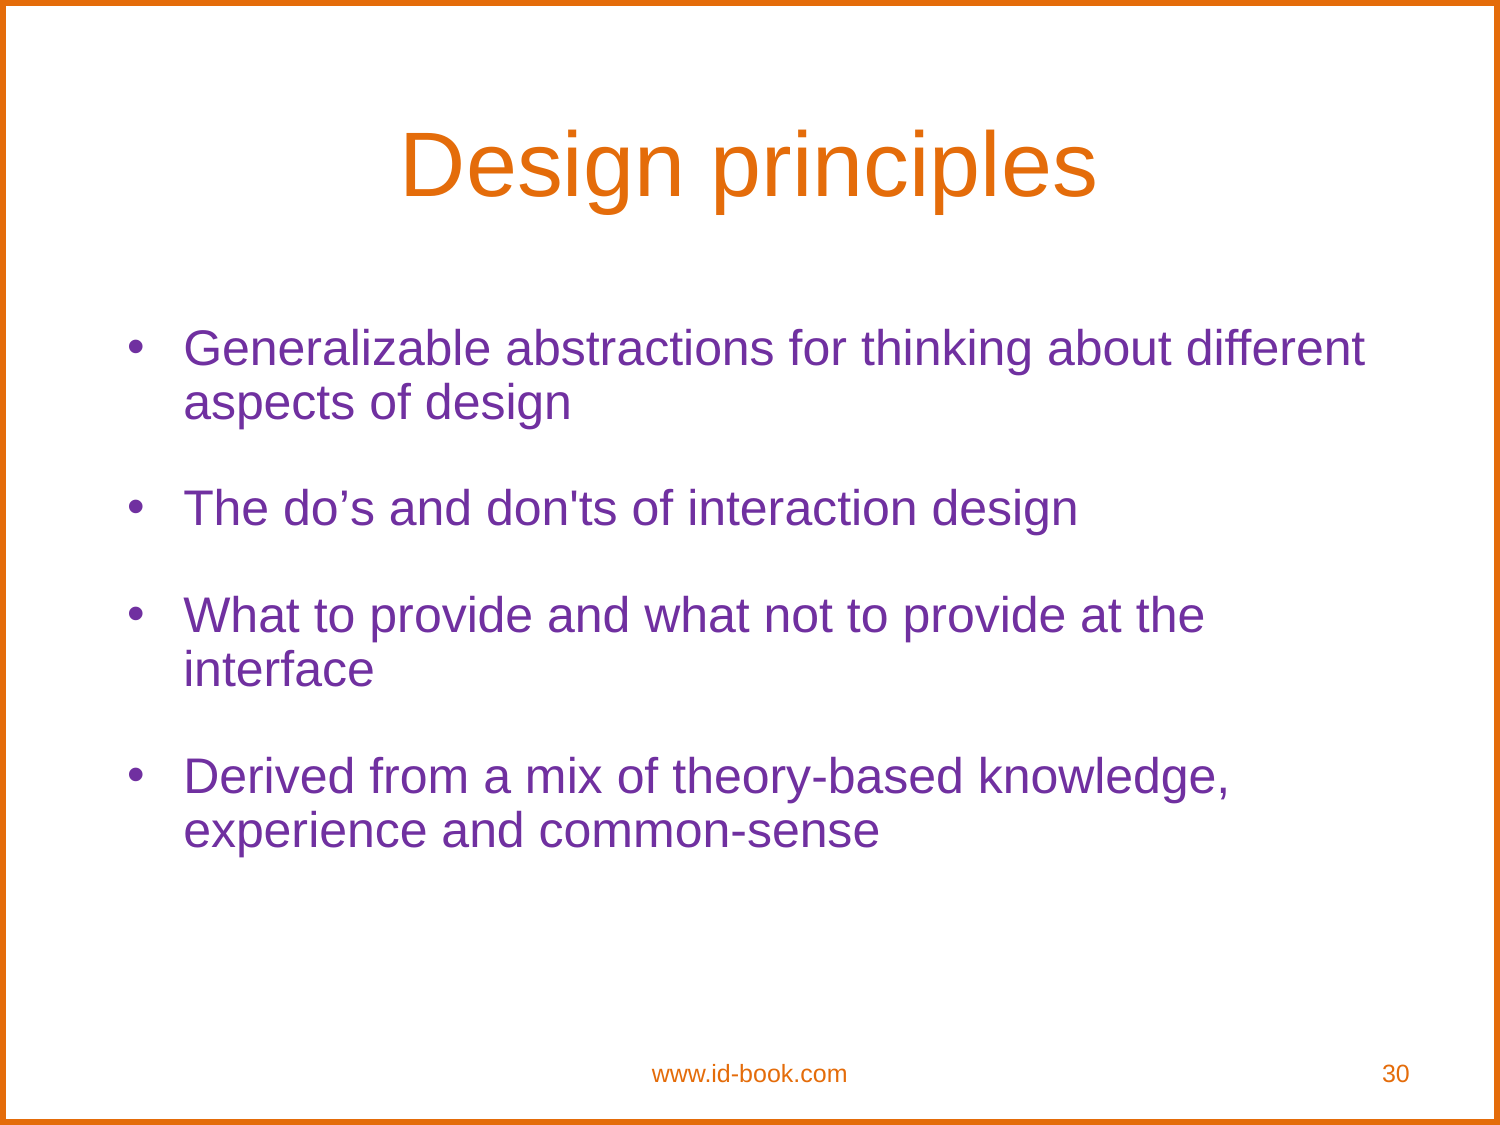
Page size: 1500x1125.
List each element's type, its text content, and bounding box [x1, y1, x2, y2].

list Generalizable abstractions for thinking about different aspects of design The do’s and don'ts of interaction design What to provide and what not to provide at the interface Derived from a mix of theory-based knowledge, experience and common-sense [112, 314, 1388, 990]
footer www.id-book.com [512, 1042, 988, 1103]
title Design principles [112, 66, 1388, 254]
slide_number 30 [1074, 1042, 1425, 1103]
